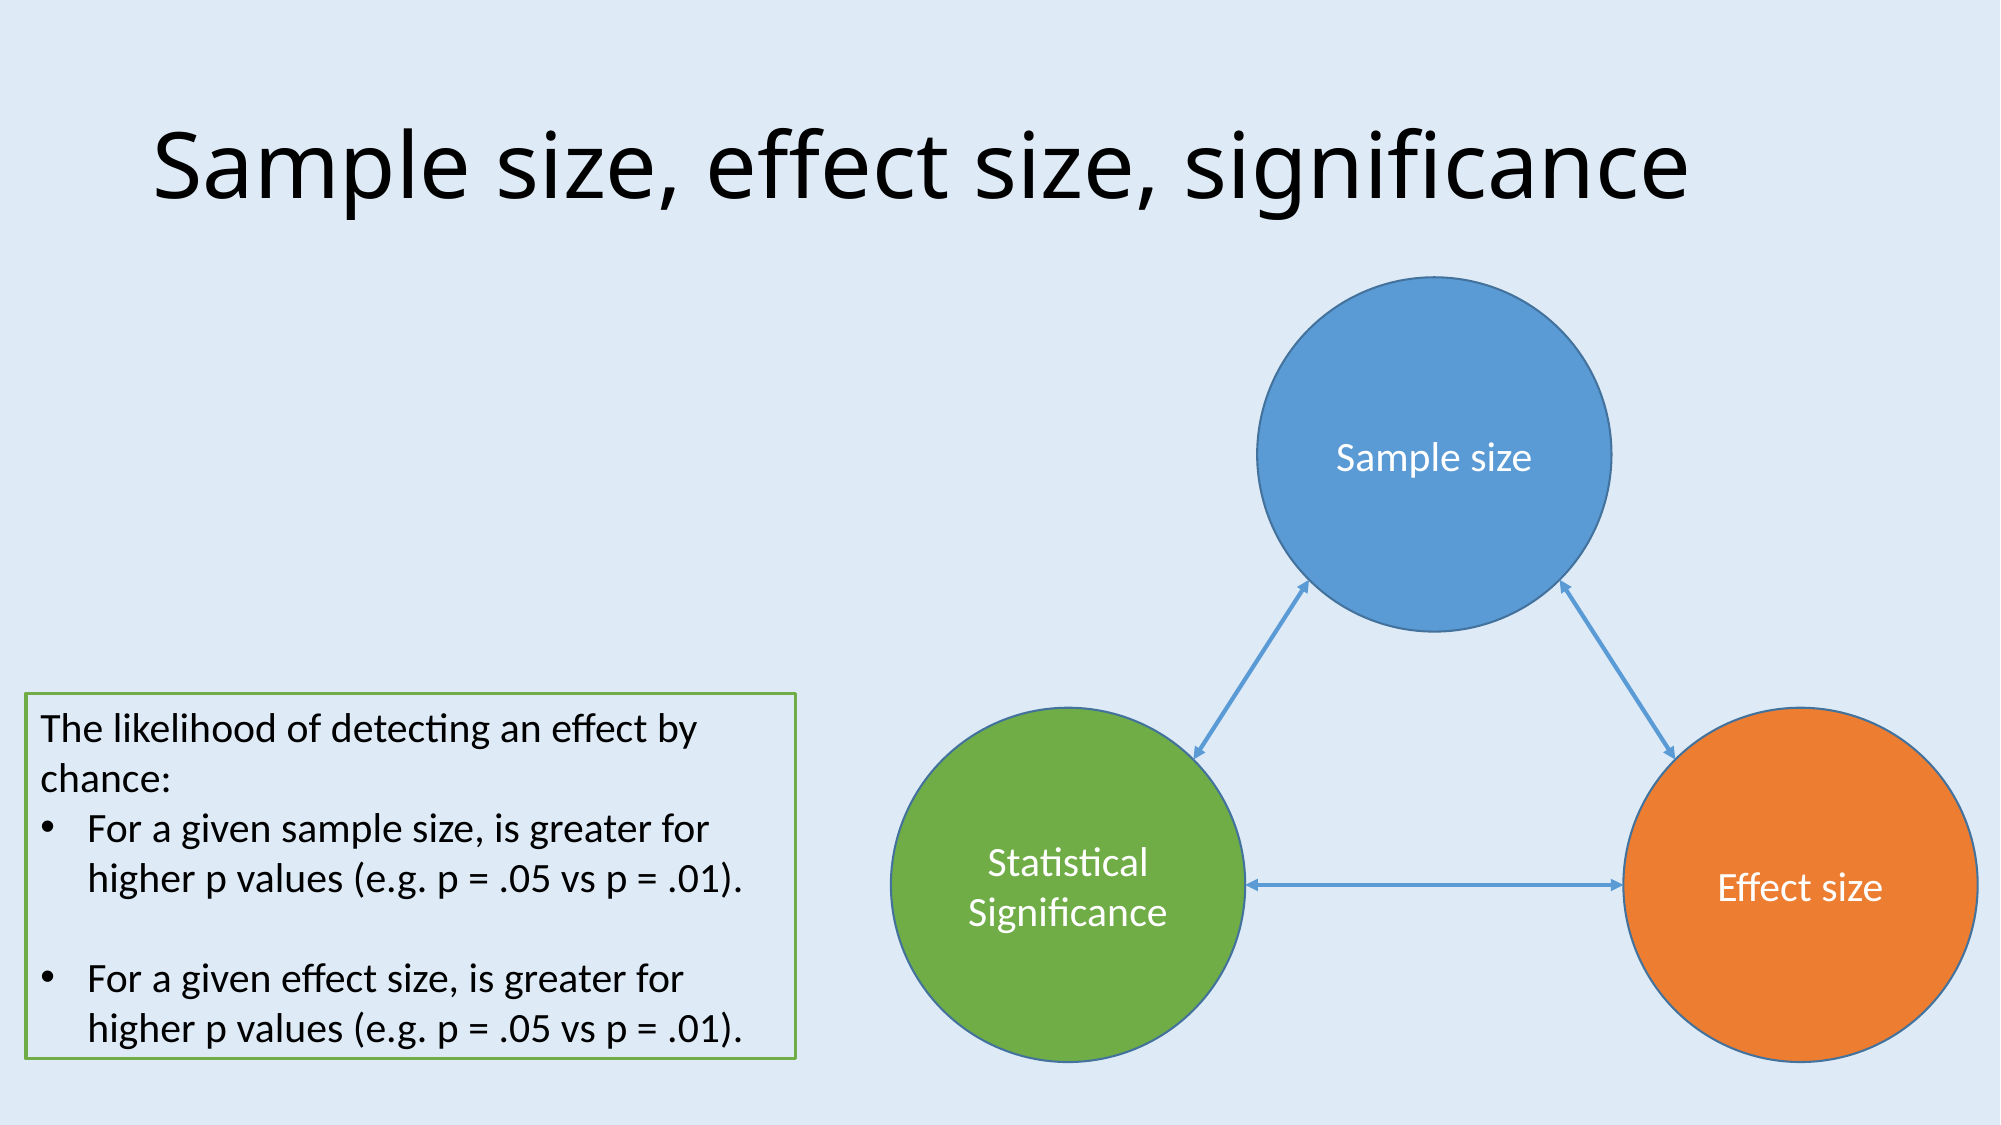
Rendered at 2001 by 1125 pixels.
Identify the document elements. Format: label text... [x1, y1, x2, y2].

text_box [890, 277, 1978, 1062]
text_box The likelihood of detecting an effect by chance: For a given sample size, is greater for higher p values (e.g. p = .05 vs p = .01). For a given effect size, is greater for higher p values (e.g. p = .05 vs p = .01). [25, 693, 796, 1059]
title Sample size, effect size, significance [137, 59, 1863, 278]
